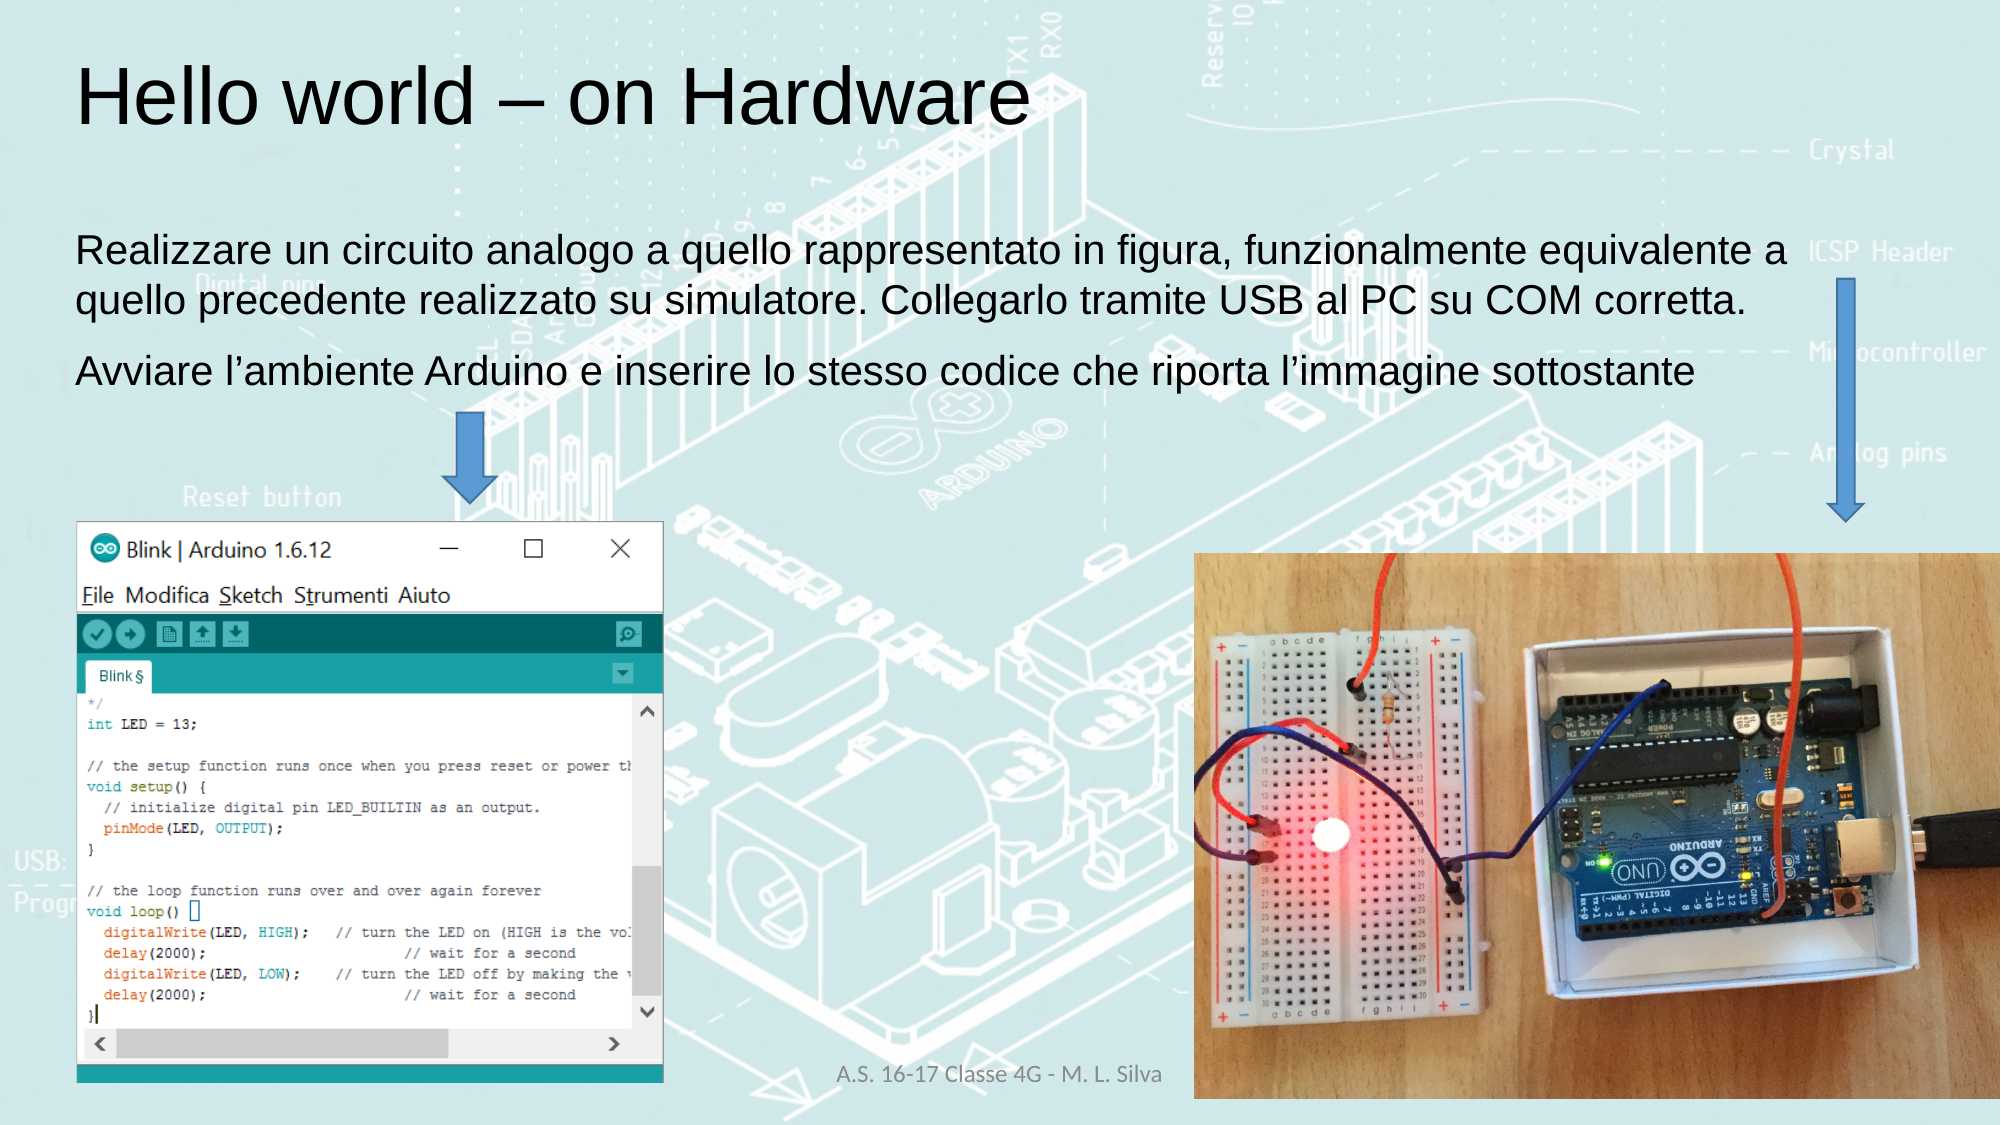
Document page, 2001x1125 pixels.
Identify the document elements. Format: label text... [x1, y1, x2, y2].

footer A.S. 16-17 Classe 4G - M. L. Silva [662, 1042, 1338, 1103]
picture [76, 521, 692, 1083]
text_box Realizzare un circuito analogo a quello rappresentato in figura, funzionalmente equivalente a quello precedente realizzato su simulatore. Collegarlo tramite USB al PC su COM corretta. Avviare l’ambiente Arduino e inserire lo stesso codice che riporta l’immagine sottostante [60, 144, 1842, 402]
text_box [440, 411, 500, 505]
picture [1194, 553, 2000, 1099]
text_box [1825, 277, 1866, 523]
text_box Hello world – on Hardware [60, 36, 1152, 162]
